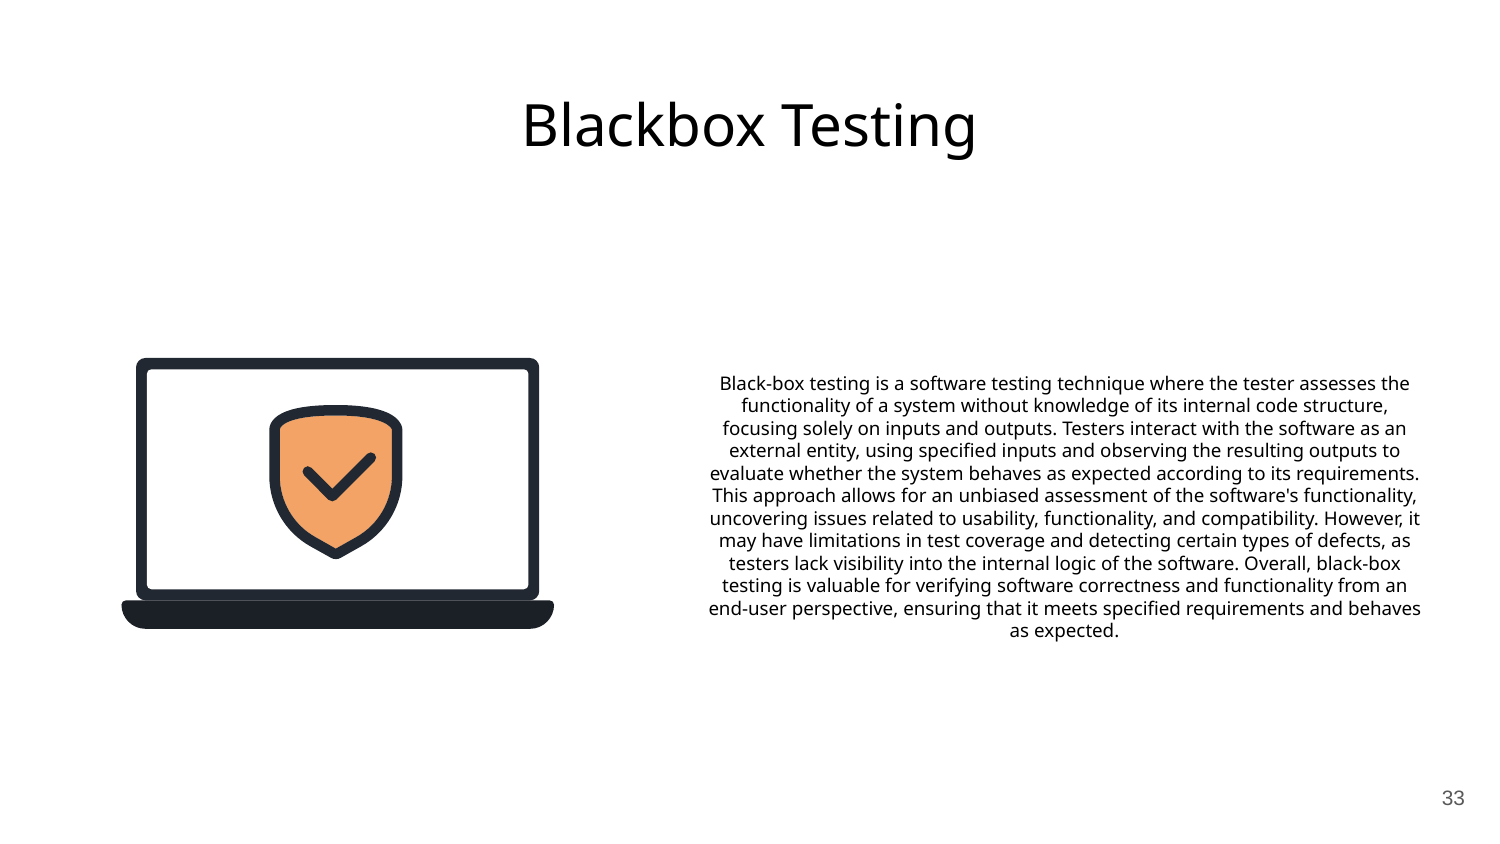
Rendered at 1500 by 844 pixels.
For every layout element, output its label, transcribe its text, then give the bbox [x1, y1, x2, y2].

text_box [0, 286, 665, 706]
slide_number 33 [1389, 764, 1480, 830]
text_box Black-box testing is a software testing technique where the tester assesses the functionality of a system without knowledge of its internal code structure, focusing solely on inputs and outputs. Testers interact with the software as an external entity, using specified inputs and observing the resulting outputs to evaluate whether the system behaves as expected according to its requirements. This approach allows for an unbiased assessment of the software's functionality, uncovering issues related to usability, functionality, and compatibility. However, it may have limitations in test coverage and detecting certain types of defects, as testers lack visibility into the internal logic of the software. Overall, black-box testing is valuable for verifying software correctness and functionality from an end-user perspective, ensuring that it meets specified requirements and behaves as expected. [689, 263, 1440, 794]
text_box Blackbox Testing [410, 50, 1090, 196]
